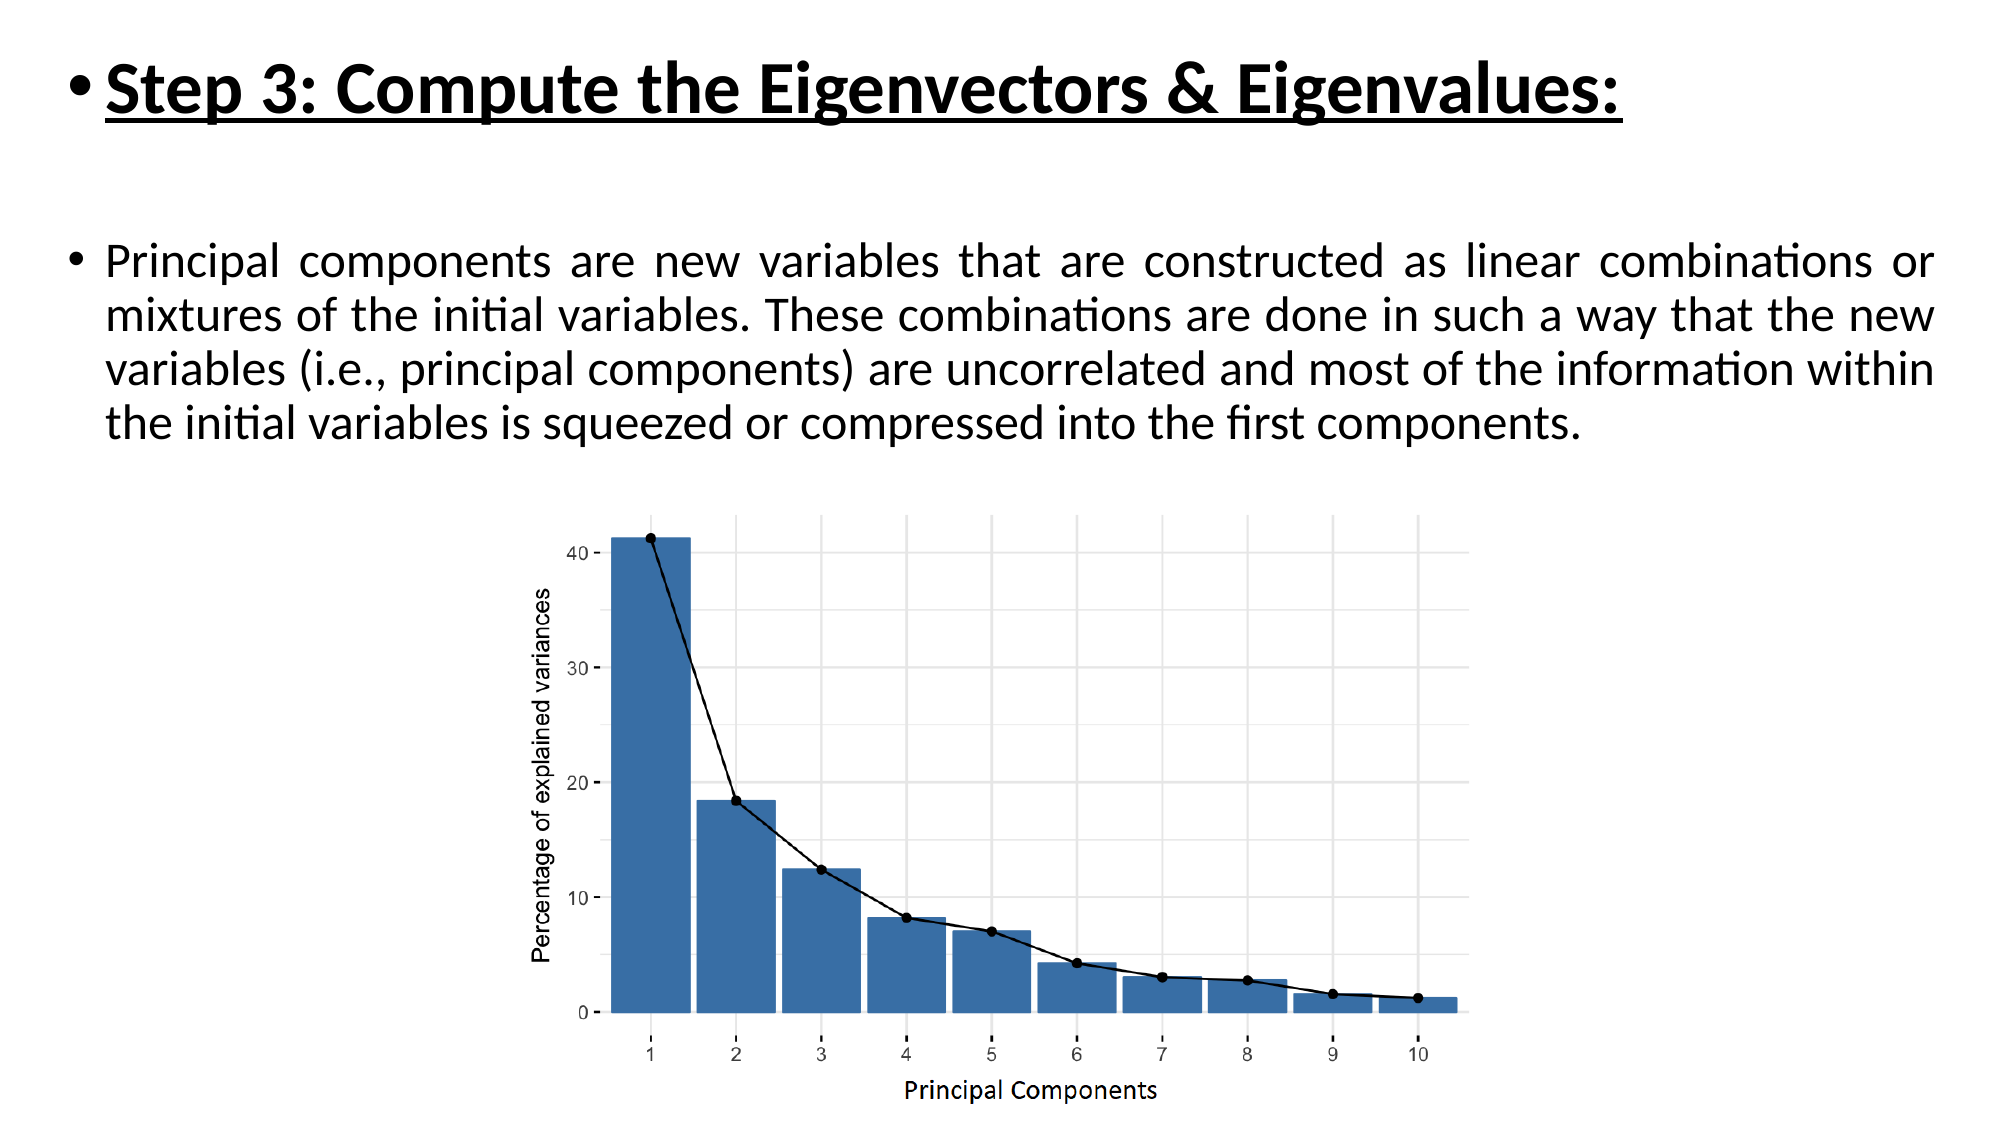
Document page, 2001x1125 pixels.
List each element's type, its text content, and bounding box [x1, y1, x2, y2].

list Step 3: Compute the Eigenvectors & Eigenvalues: Principal components are new variables that are constructed as linear combinations or mixtures of the initial variables. These combinations are done in such a way that the new variables (i.e., principal components) are uncorrelated and most of the information within the initial variables is squeezed or compressed into the first components. [52, 41, 1952, 1084]
picture [519, 461, 1481, 1125]
